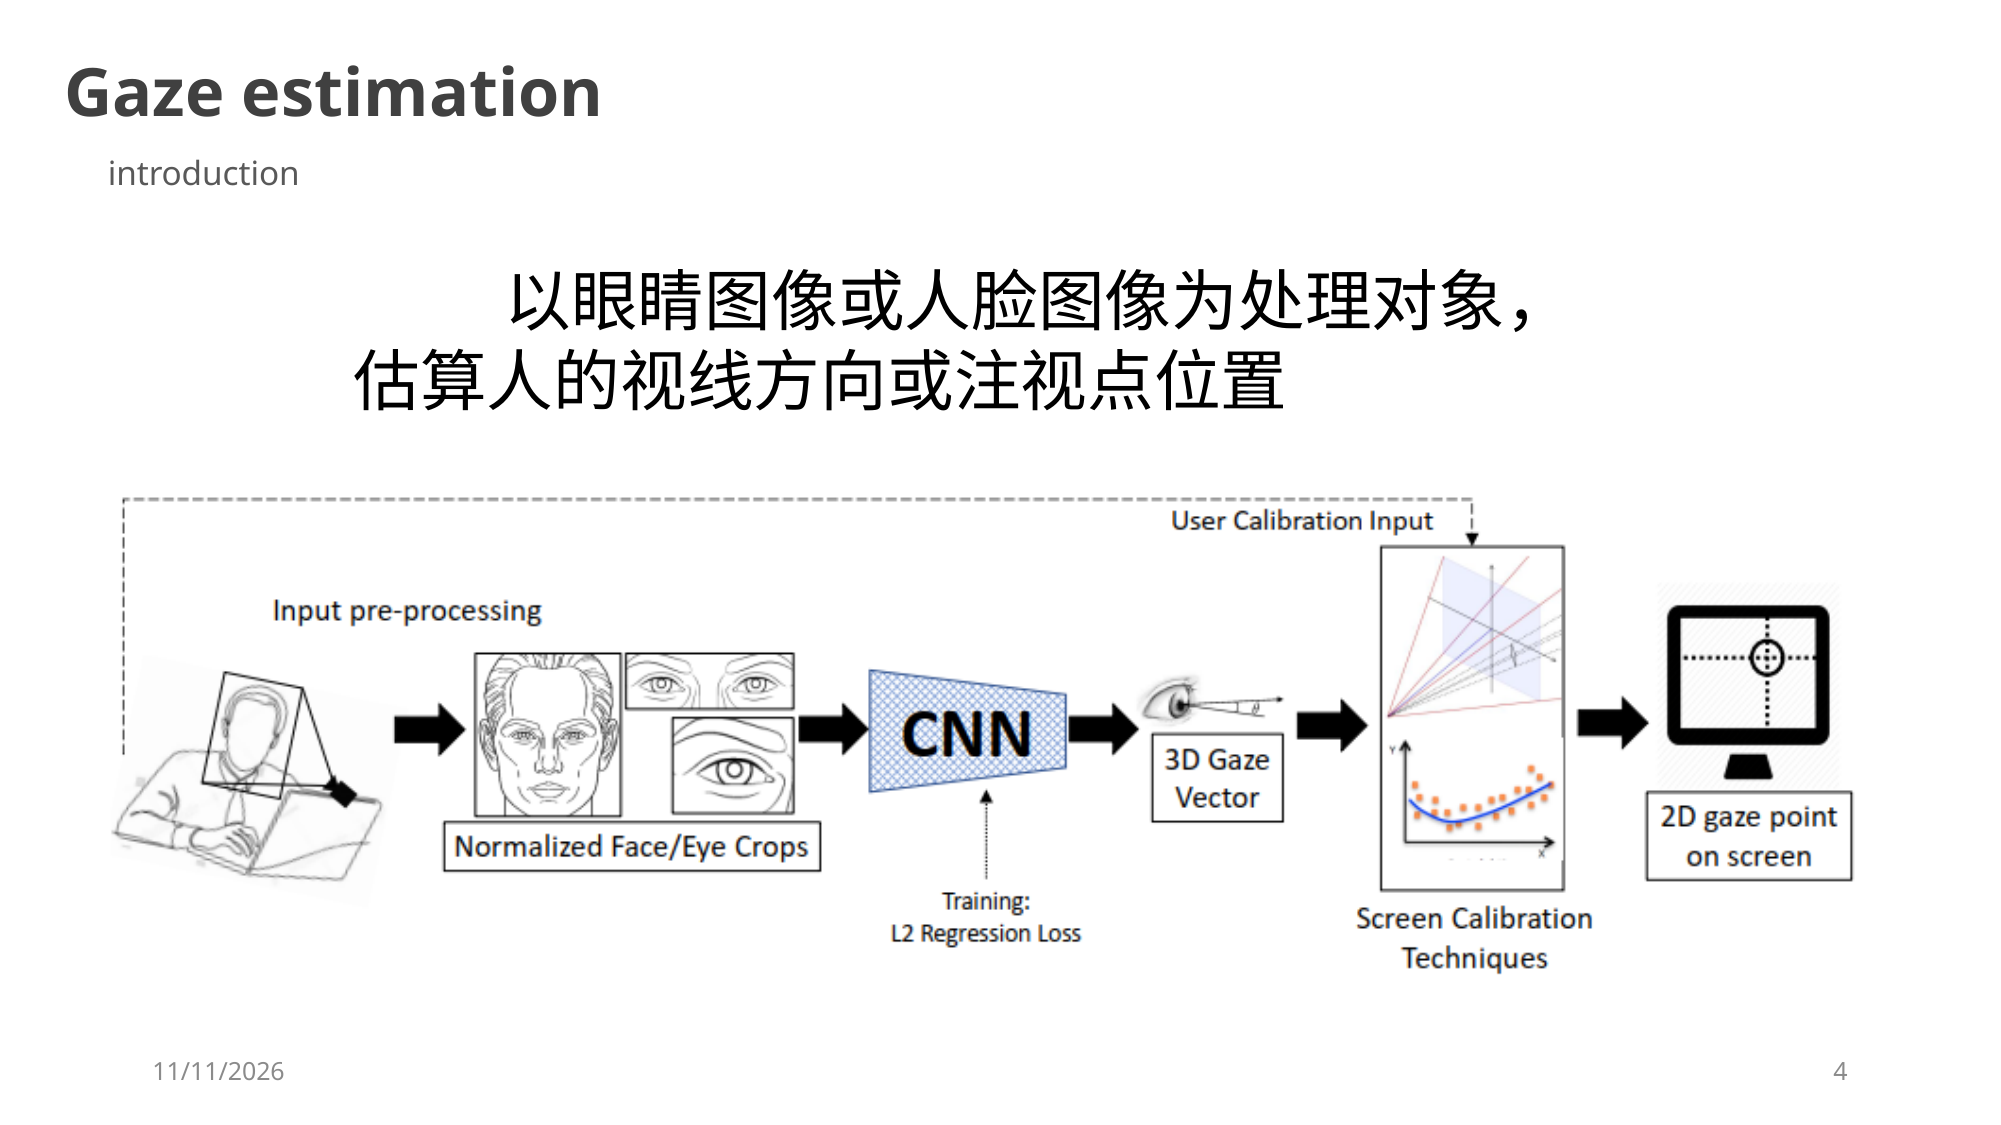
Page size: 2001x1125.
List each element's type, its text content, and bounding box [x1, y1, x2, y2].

slide_number 4 [1412, 1042, 1863, 1103]
text_box 以眼睛图像或人脸图像为处理对象，估算人的视线方向或注视点位置 [338, 251, 1599, 427]
text_box introduction [86, 142, 378, 204]
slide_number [137, 1042, 588, 1103]
picture [74, 464, 1898, 978]
text_box Gaze estimation [43, 39, 756, 141]
